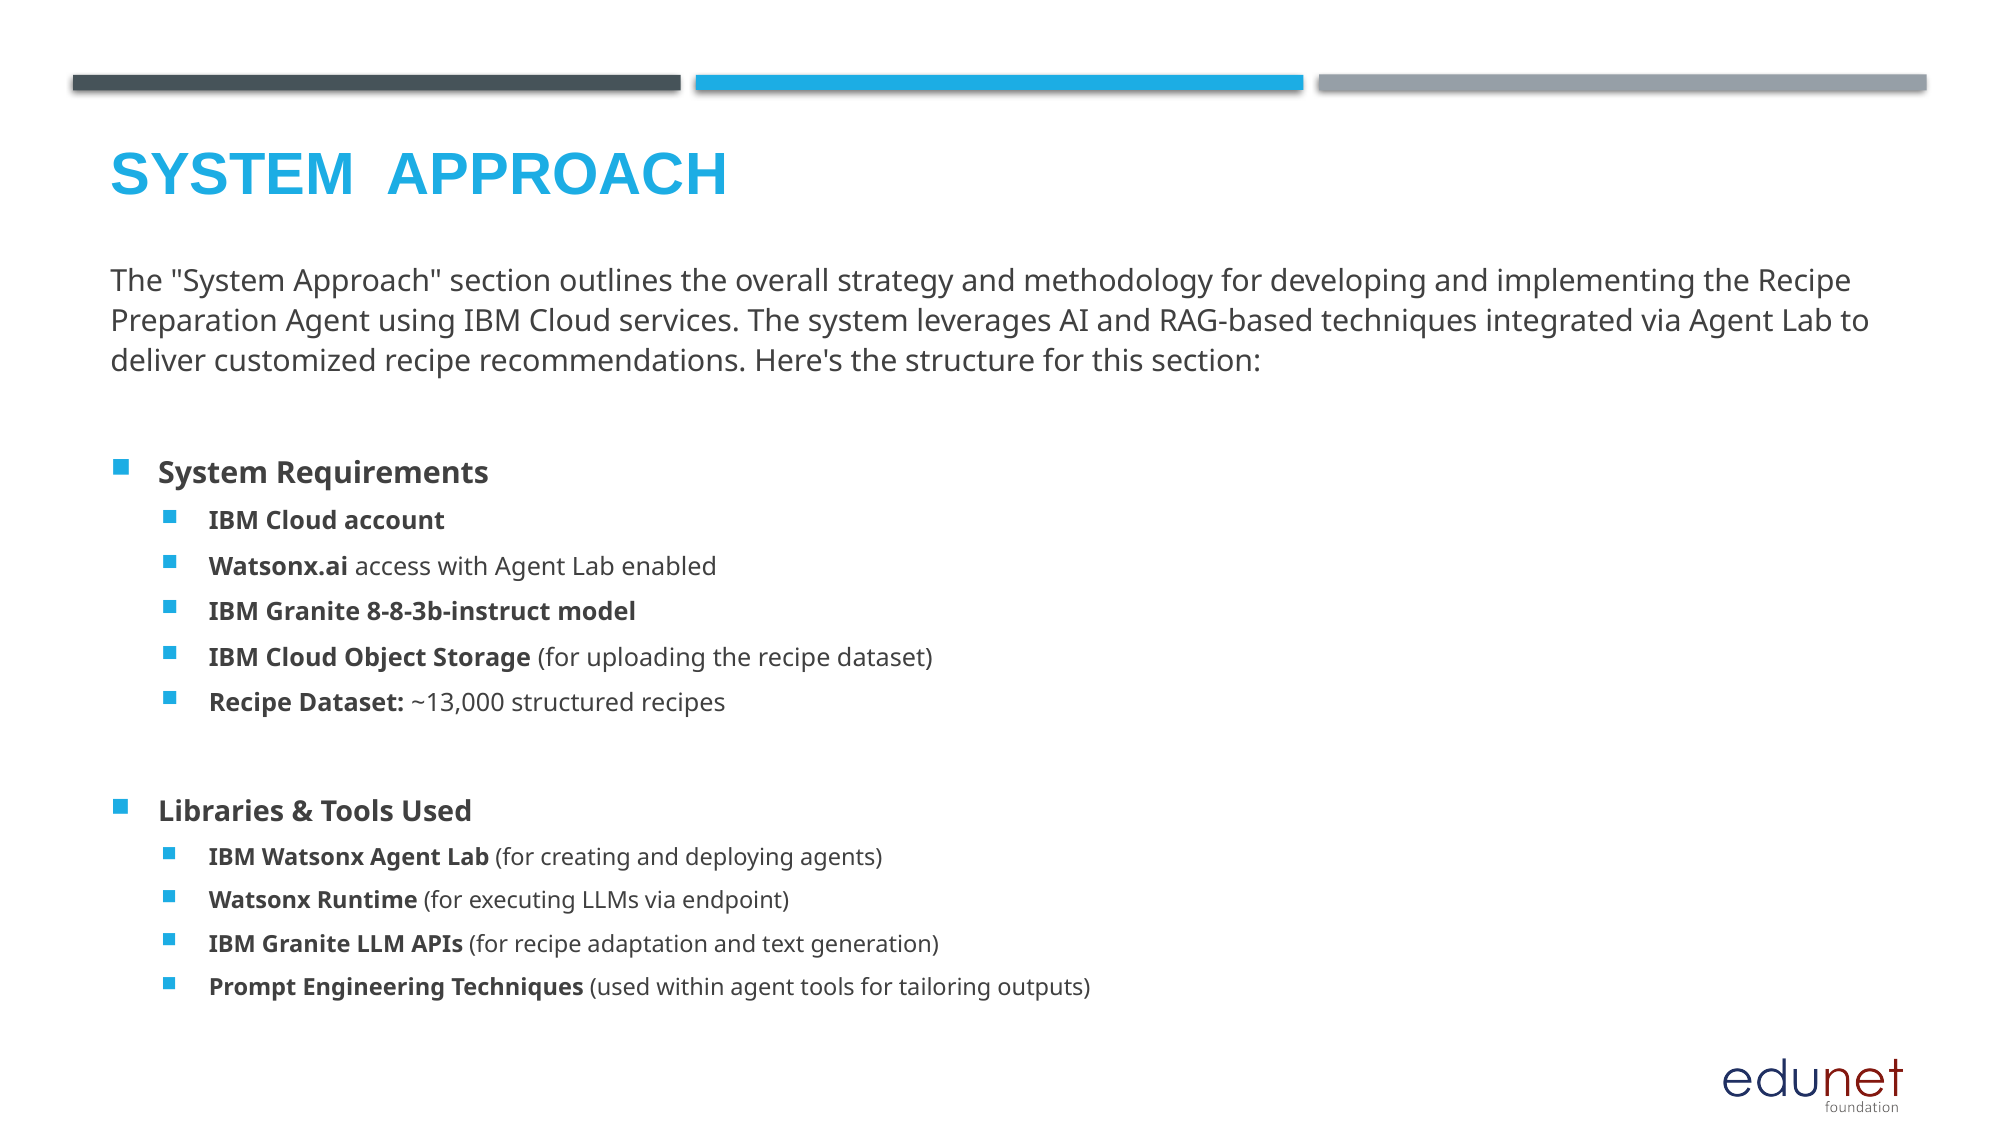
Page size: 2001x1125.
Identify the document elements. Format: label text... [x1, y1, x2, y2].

picture [1719, 1056, 1905, 1116]
title System Approach [95, 126, 1905, 214]
list The "System Approach" section outlines the overall strategy and methodology for developing and implementing the Recipe Preparation Agent using IBM Cloud services. The system leverages AI and RAG-based techniques integrated via Agent Lab to deliver customized recipe recommendations. Here's the structure for this section: System Requirements IBM Cloud account Watsonx.ai access with Agent Lab enabled IBM Granite 8-8-3b-instruct model IBM Cloud Object Storage (for uploading the recipe dataset) Recipe Dataset: ~13,000 structured recipes Libraries & Tools Used IBM Watsonx Agent Lab (for creating and deploying agents) Watsonx Runtime (for executing LLMs via endpoint) IBM Granite LLM APIs (for recipe adaptation and text generation) Prompt Engineering Techniques (used within agent tools for tailoring outputs) [95, 249, 1905, 1017]
